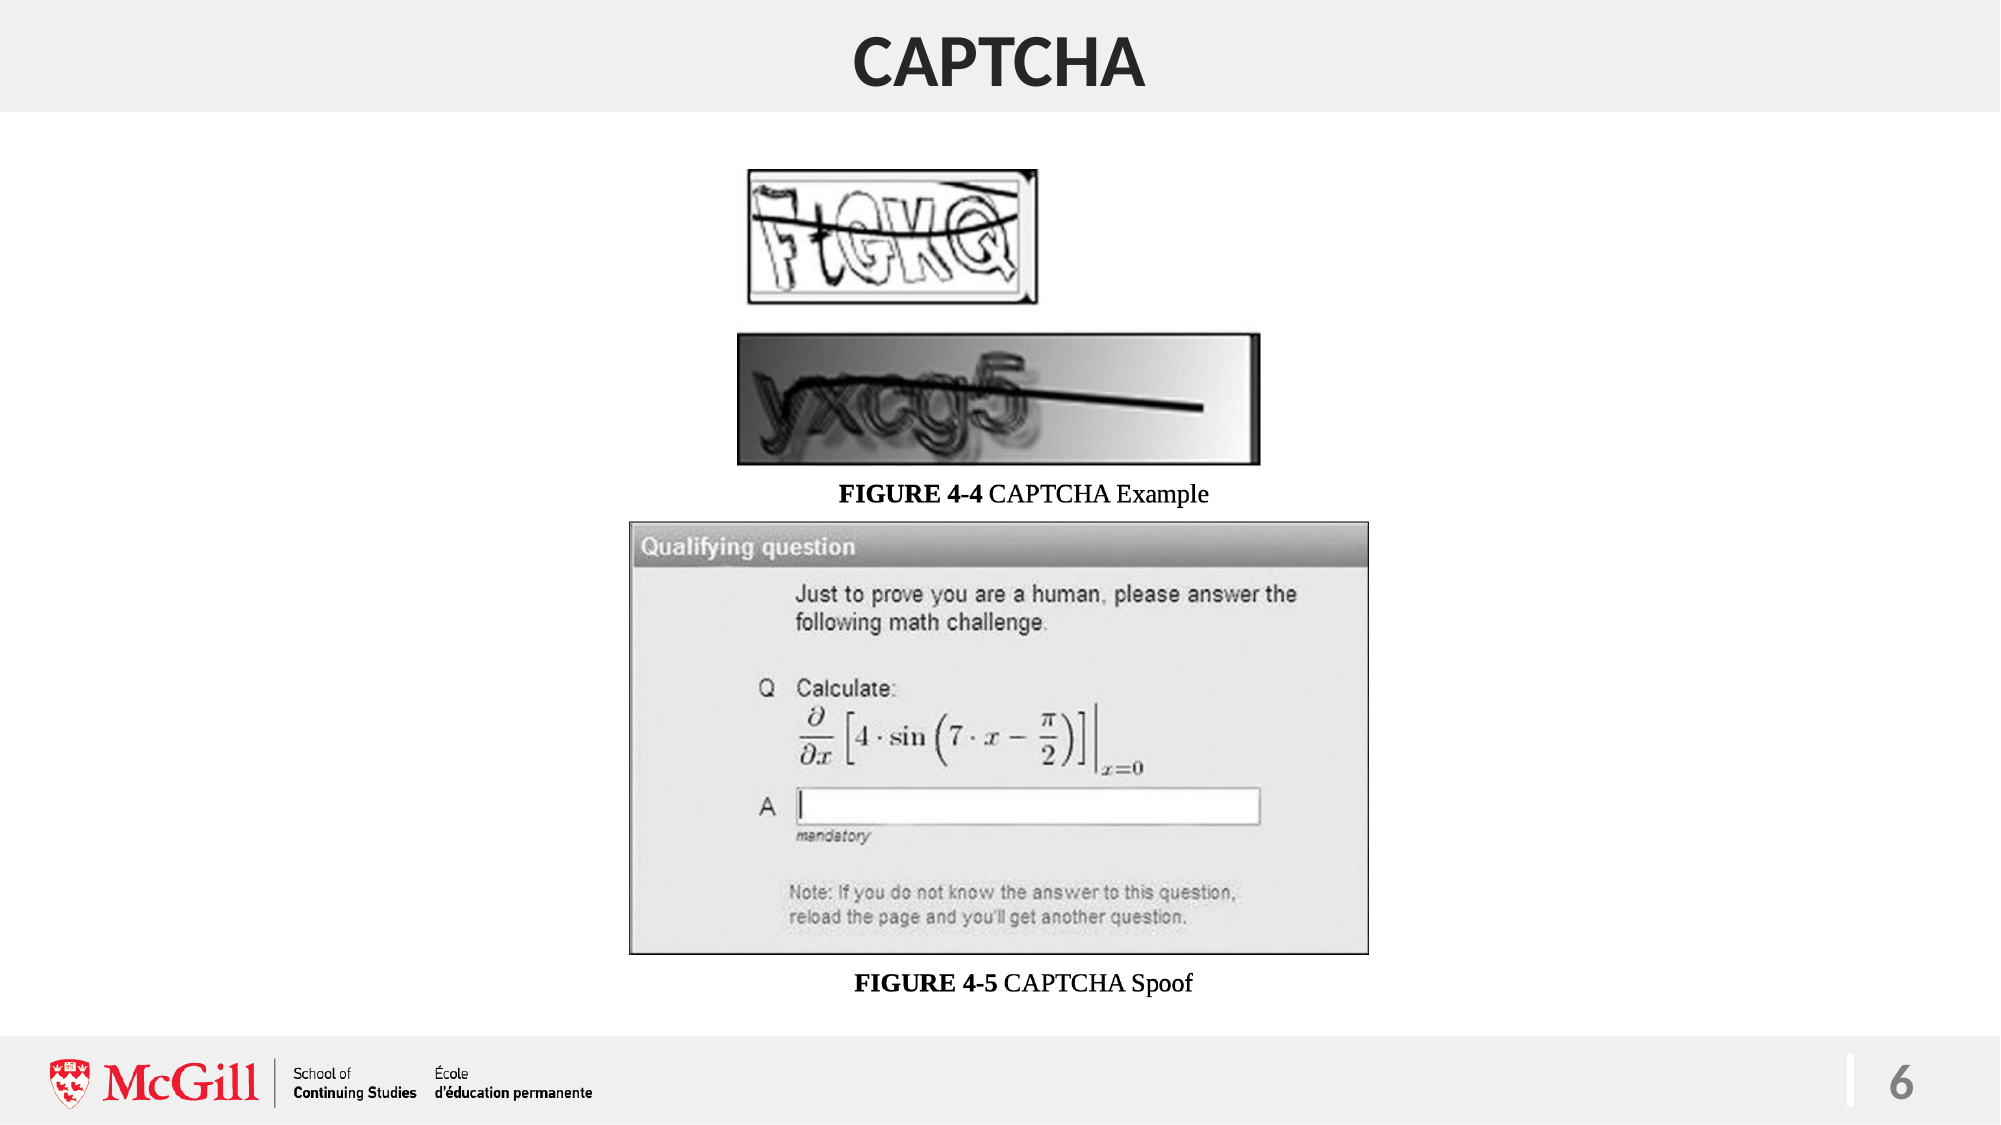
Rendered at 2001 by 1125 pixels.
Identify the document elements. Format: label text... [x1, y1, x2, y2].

title CAPTCHA [0, 0, 2000, 113]
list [471, 162, 1529, 1006]
picture [50, 1058, 592, 1109]
